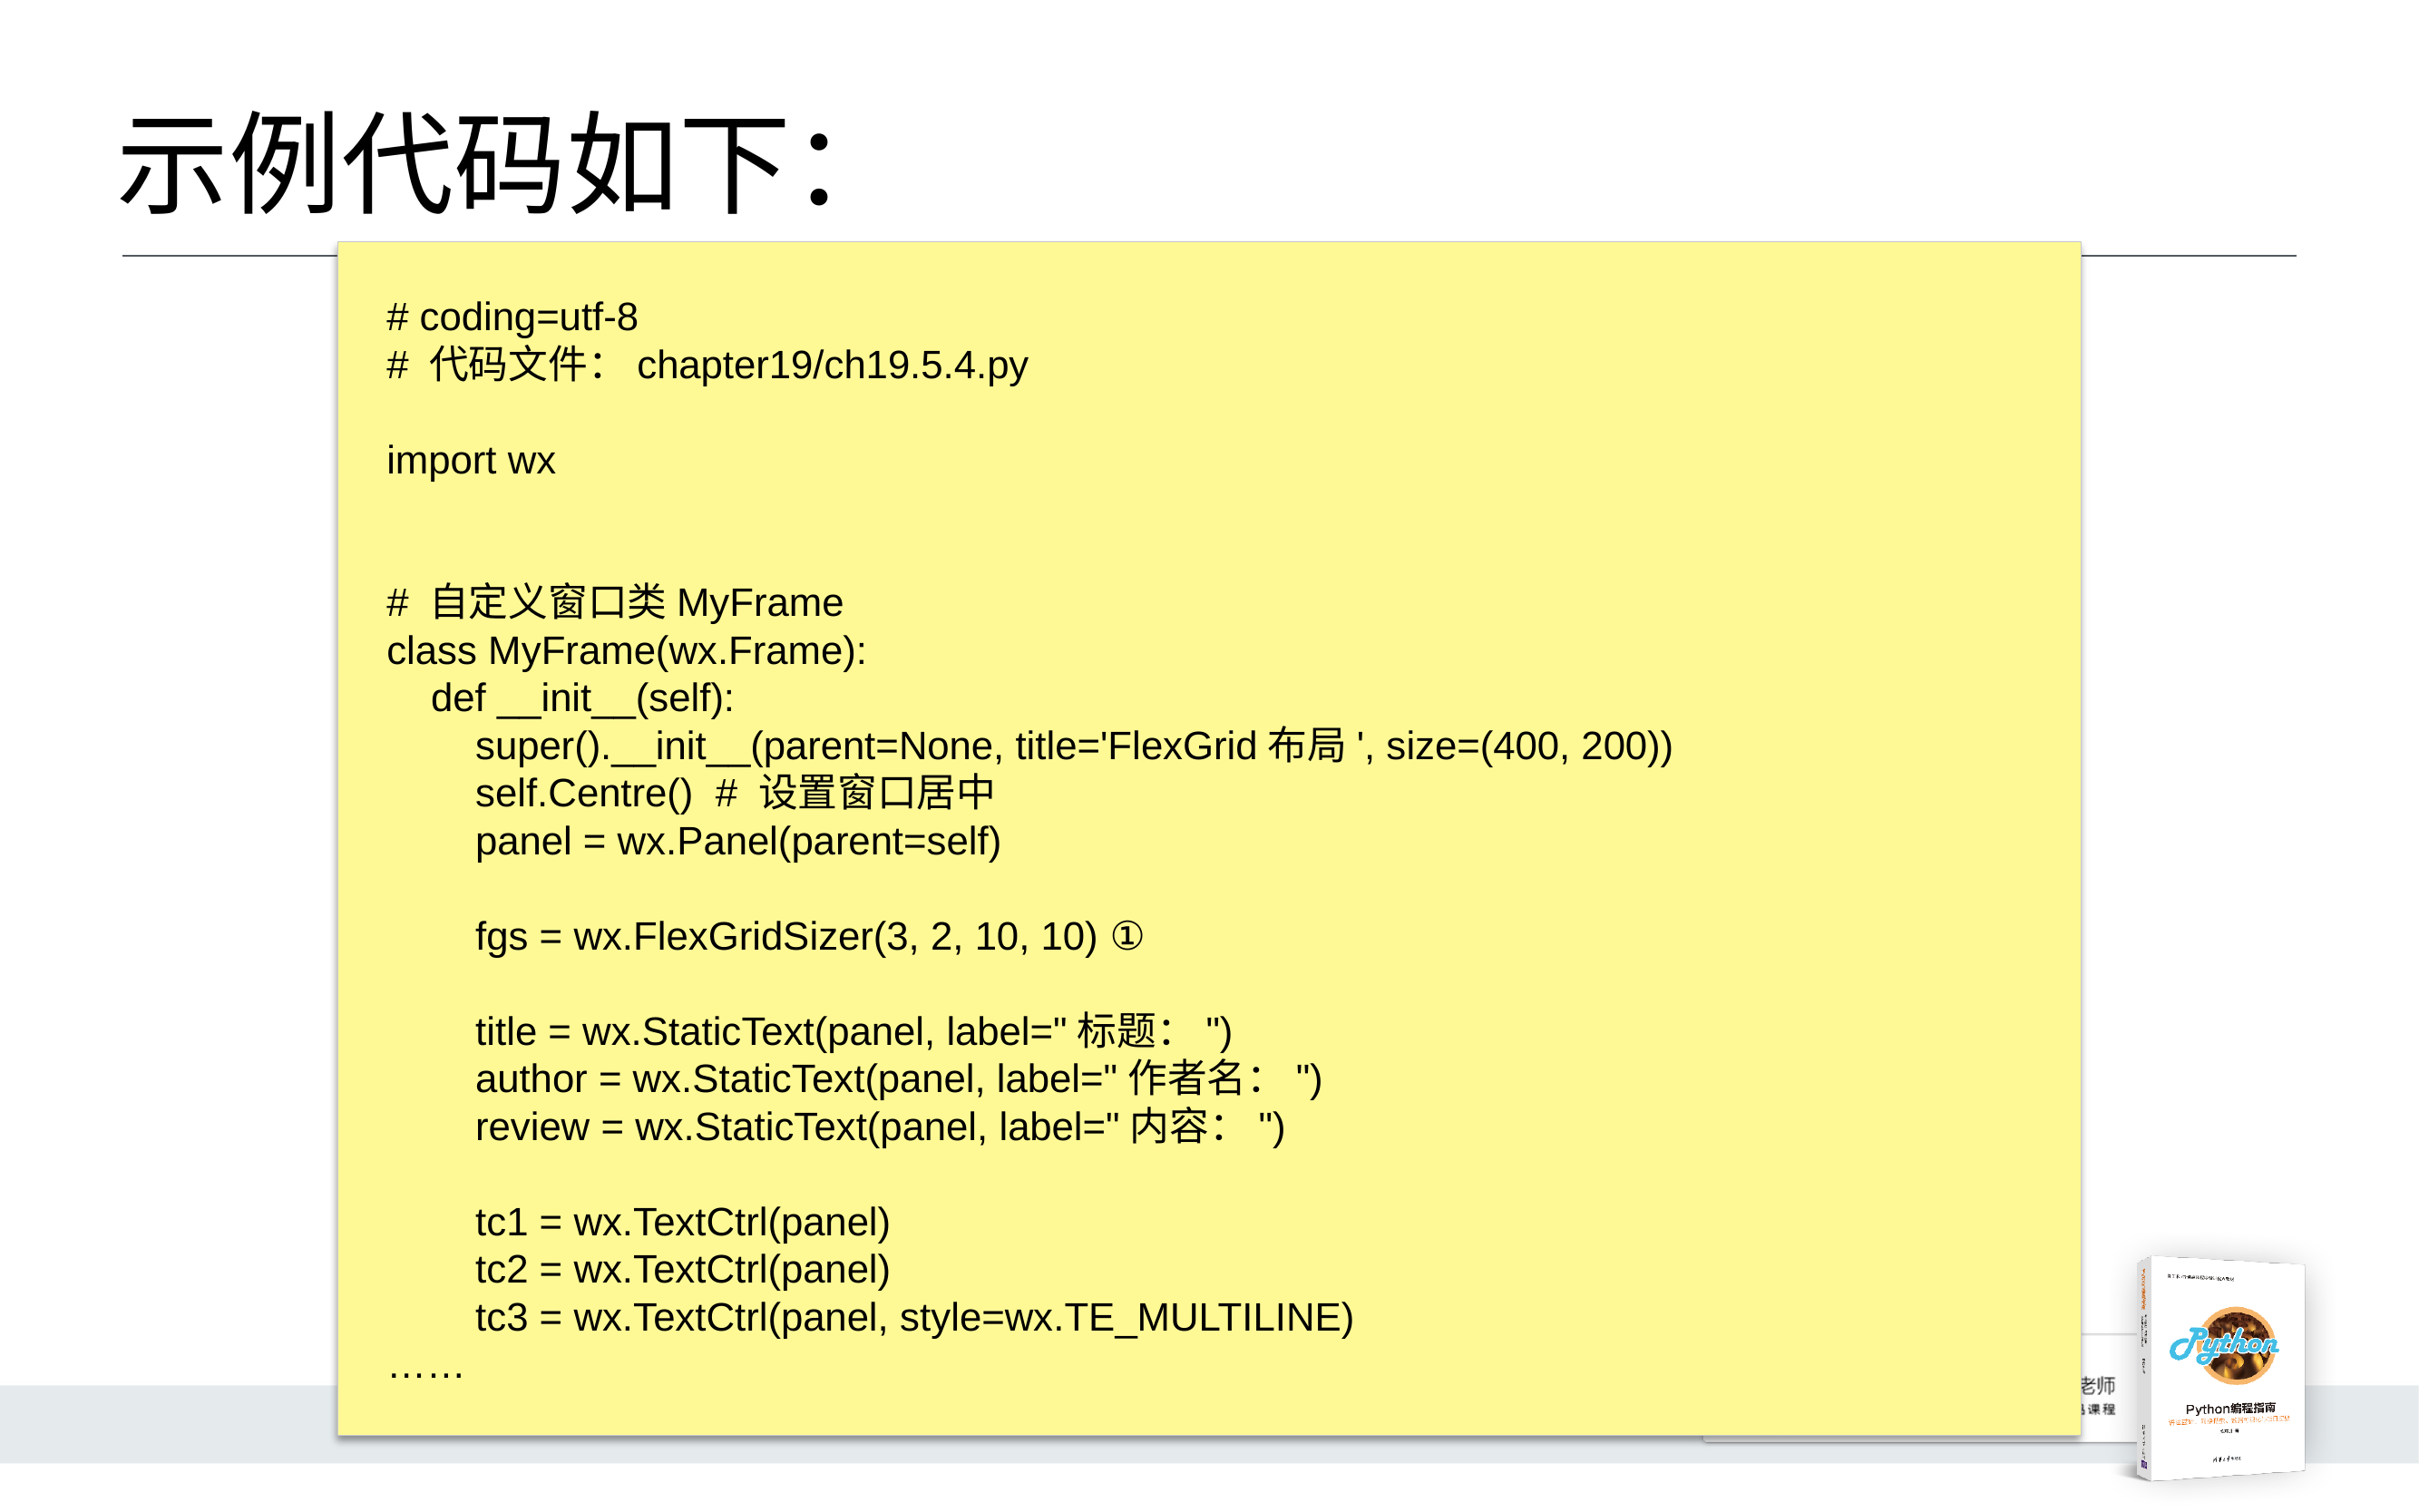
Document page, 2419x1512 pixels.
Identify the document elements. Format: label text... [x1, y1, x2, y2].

title 示例代码如下： [107, 83, 2148, 237]
picture [0, 0, 2419, 1512]
text_box # coding=utf-8 # 代码文件：chapter19/ch19.5.4.py import wx # 自定义窗口类MyFrame class MyFrame(wx.Frame): def __init__(self): super().__init__(parent=None, title='FlexGrid布局', size=(400, 200)) self.Centre() # 设置窗口居中 panel = wx.Panel(parent=self) fgs = wx.FlexGridSizer(3, 2, 10, 10) ① title = wx.StaticText(panel, label="标题：") author = wx.StaticText(panel, label="作者名：") review = wx.StaticText(panel, label="内容：") tc1 = wx.TextCtrl(panel) tc2 = wx.TextCtrl(panel) tc3 = wx.TextCtrl(panel, style=wx.TE_MULTILINE) …… [337, 241, 2082, 1436]
